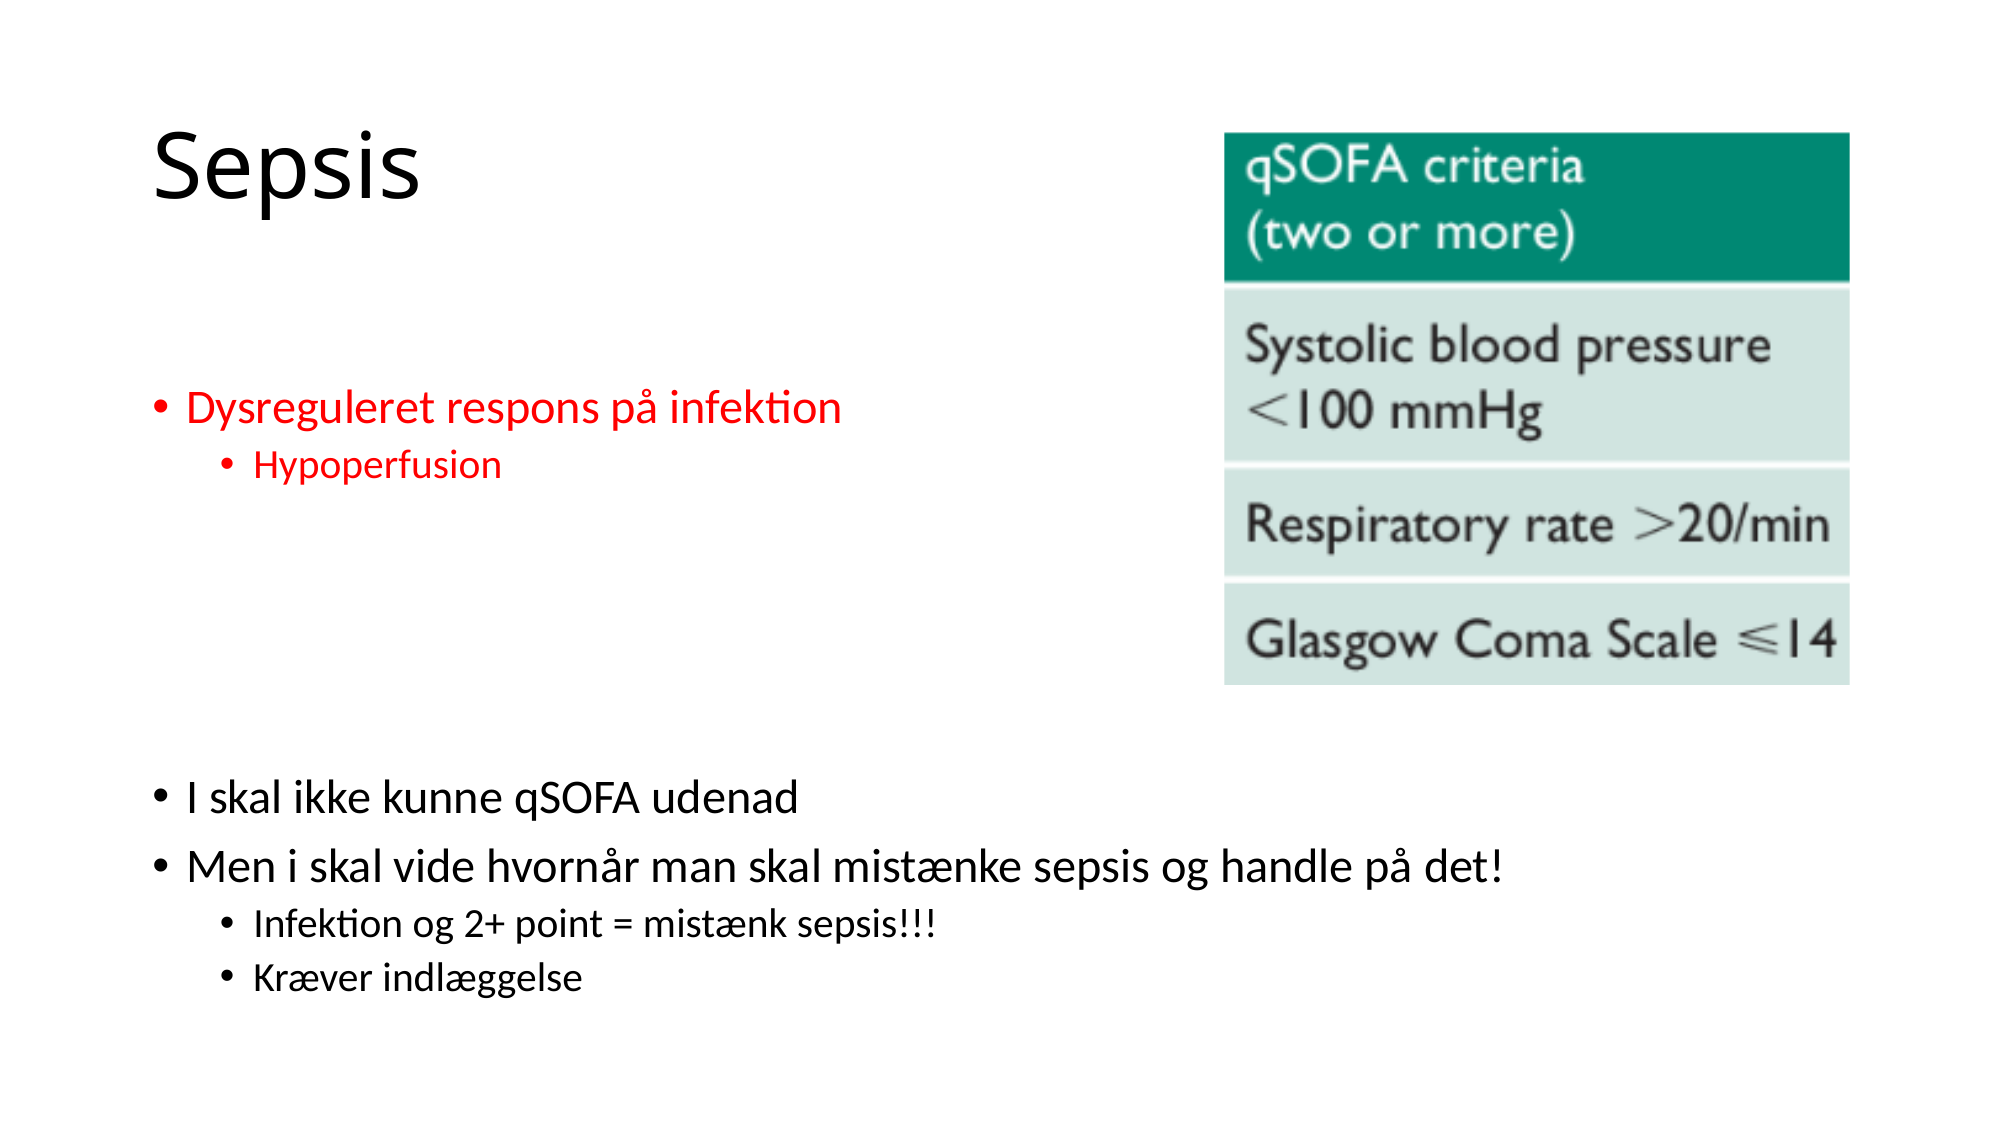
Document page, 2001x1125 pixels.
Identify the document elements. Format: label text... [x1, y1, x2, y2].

title Sepsis [137, 59, 1863, 278]
list Dysreguleret respons på infektion Hypoperfusion I skal ikke kunne qSOFA udenad Men i skal vide hvornår man skal mistænke sepsis og handle på det! Infektion og 2+ point = mistænk sepsis!!! Kræver indlæggelse [137, 299, 1863, 1014]
picture [1224, 131, 1850, 685]
